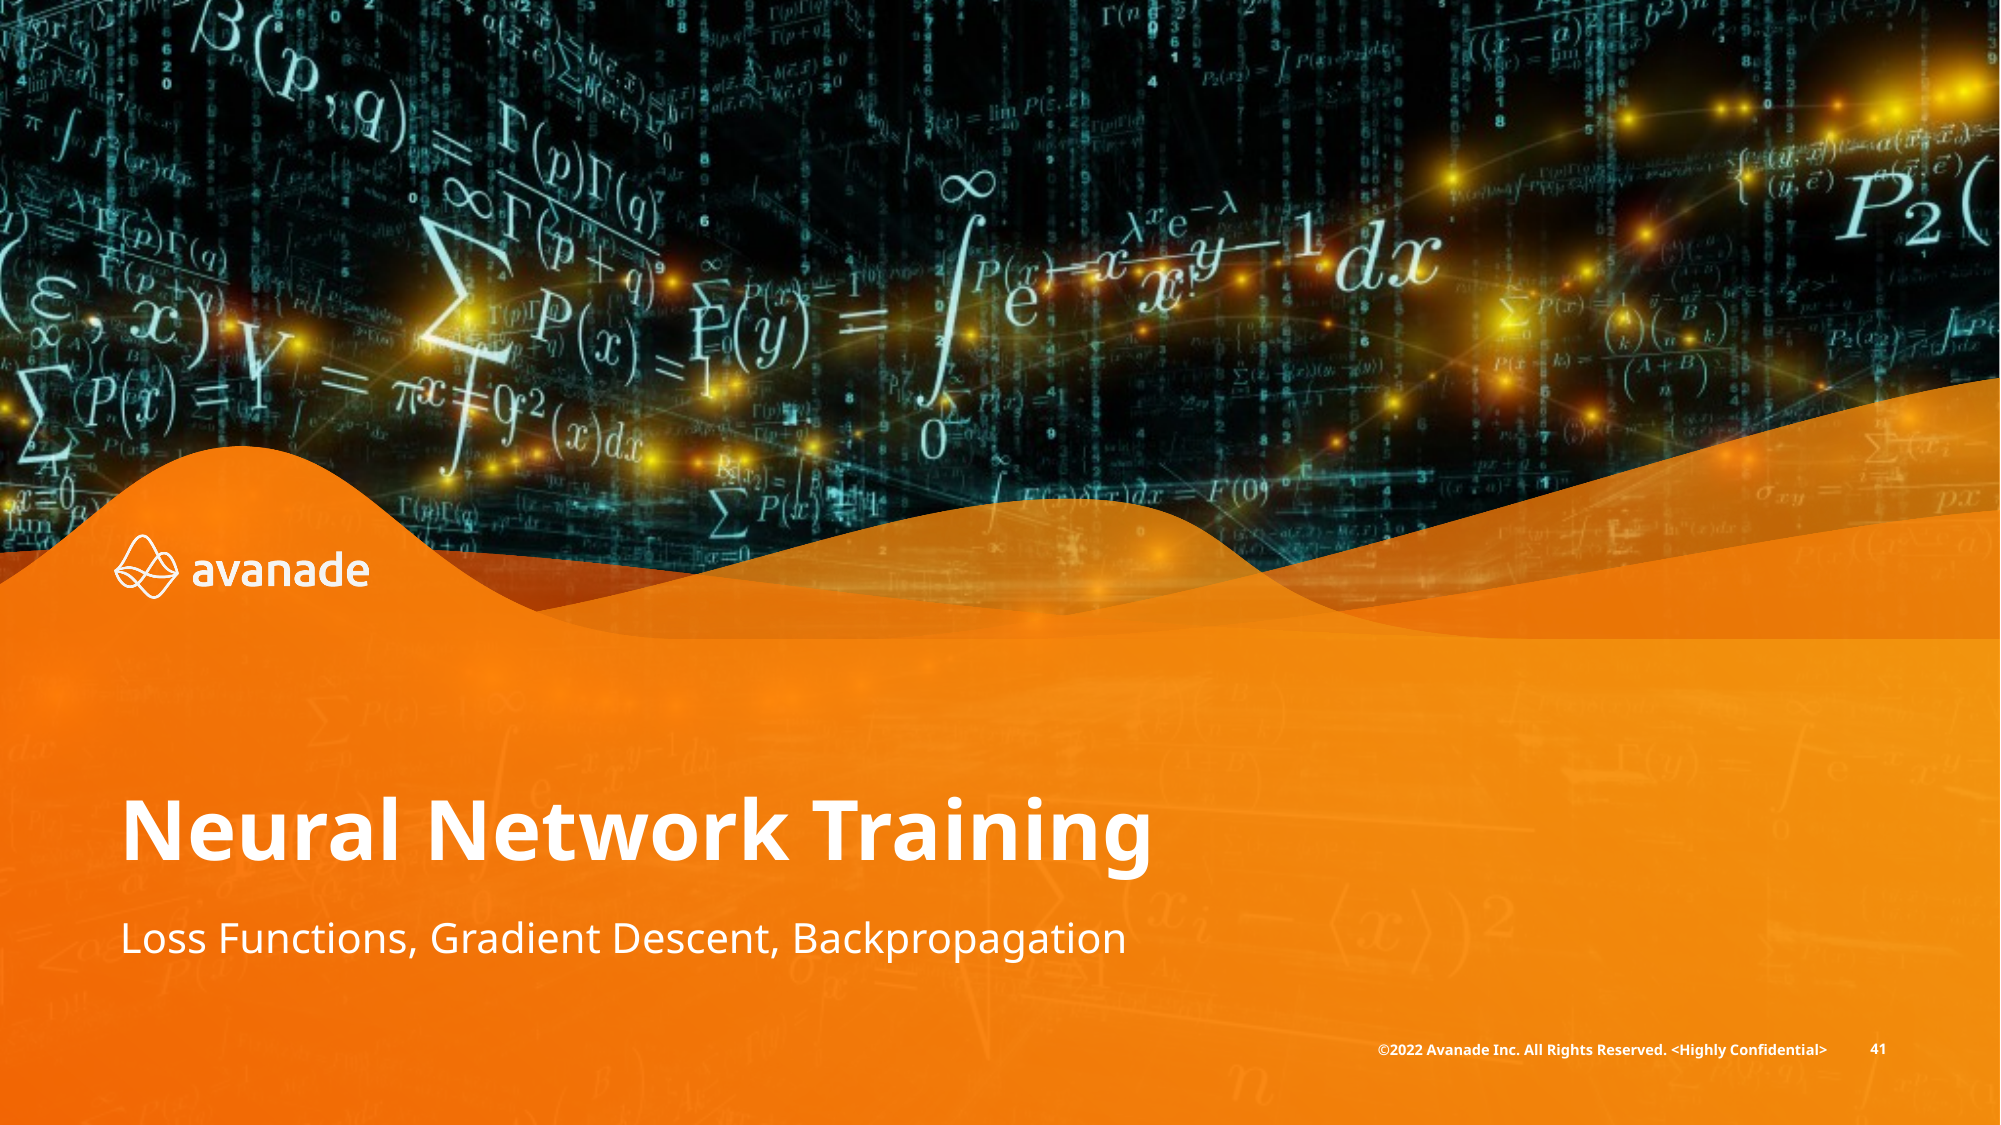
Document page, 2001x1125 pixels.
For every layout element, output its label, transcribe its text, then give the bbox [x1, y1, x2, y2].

list Neural Network Training [104, 689, 1885, 886]
picture [0, 0, 2000, 1125]
list Loss Functions, Gradient Descent, Backpropagation [104, 910, 1885, 1020]
